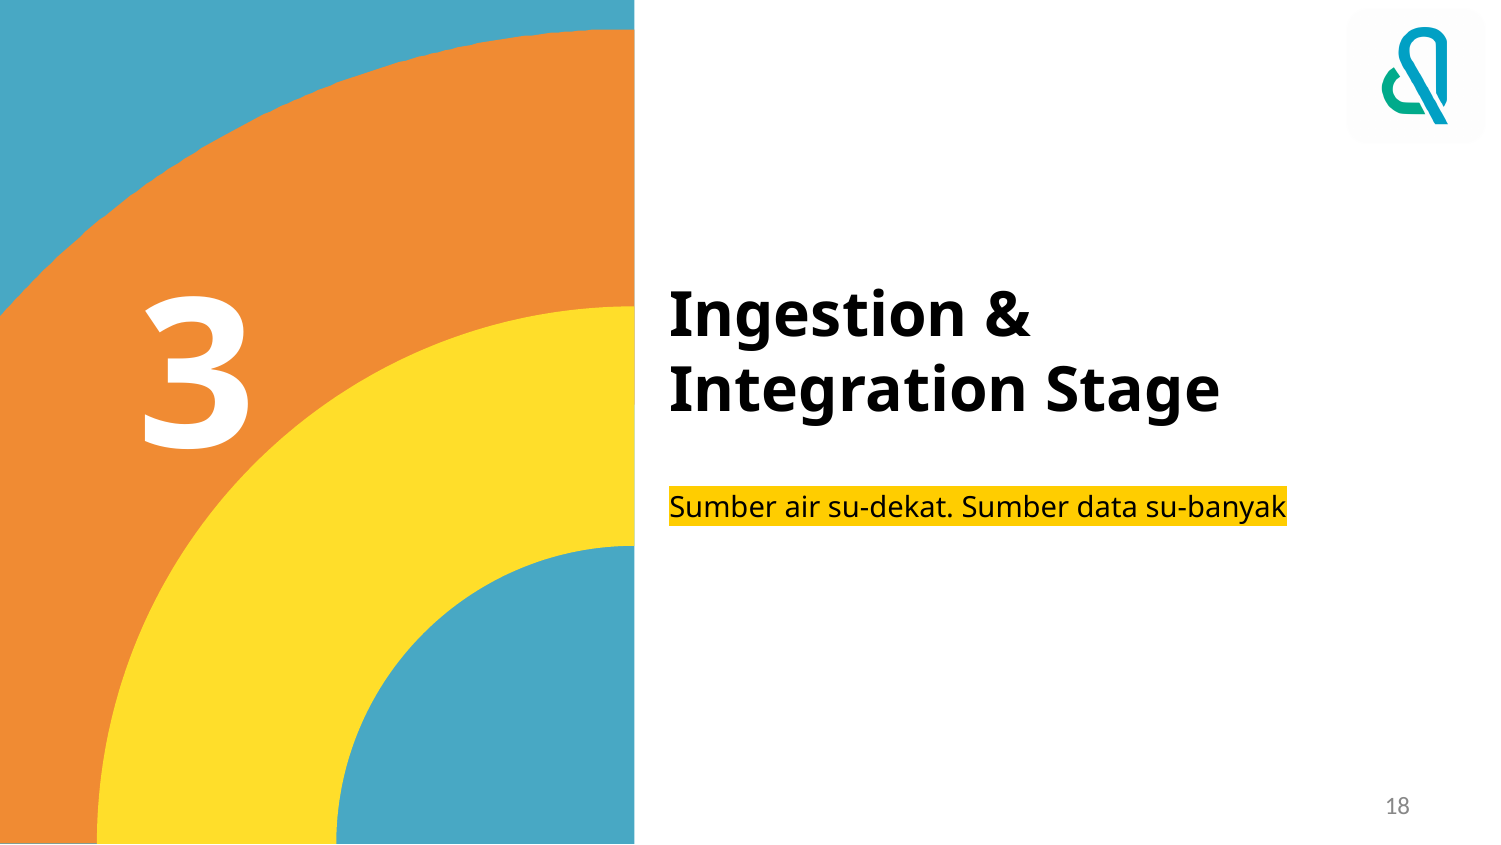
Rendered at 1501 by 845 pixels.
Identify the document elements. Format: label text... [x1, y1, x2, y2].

slide_number 18 [1358, 782, 1426, 828]
list Sumber air su-dekat. Sumber data su-banyak [669, 474, 1358, 844]
text_box [1346, 8, 1486, 144]
list Ingestion & Integration Stage [669, 260, 1358, 474]
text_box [0, 0, 635, 844]
